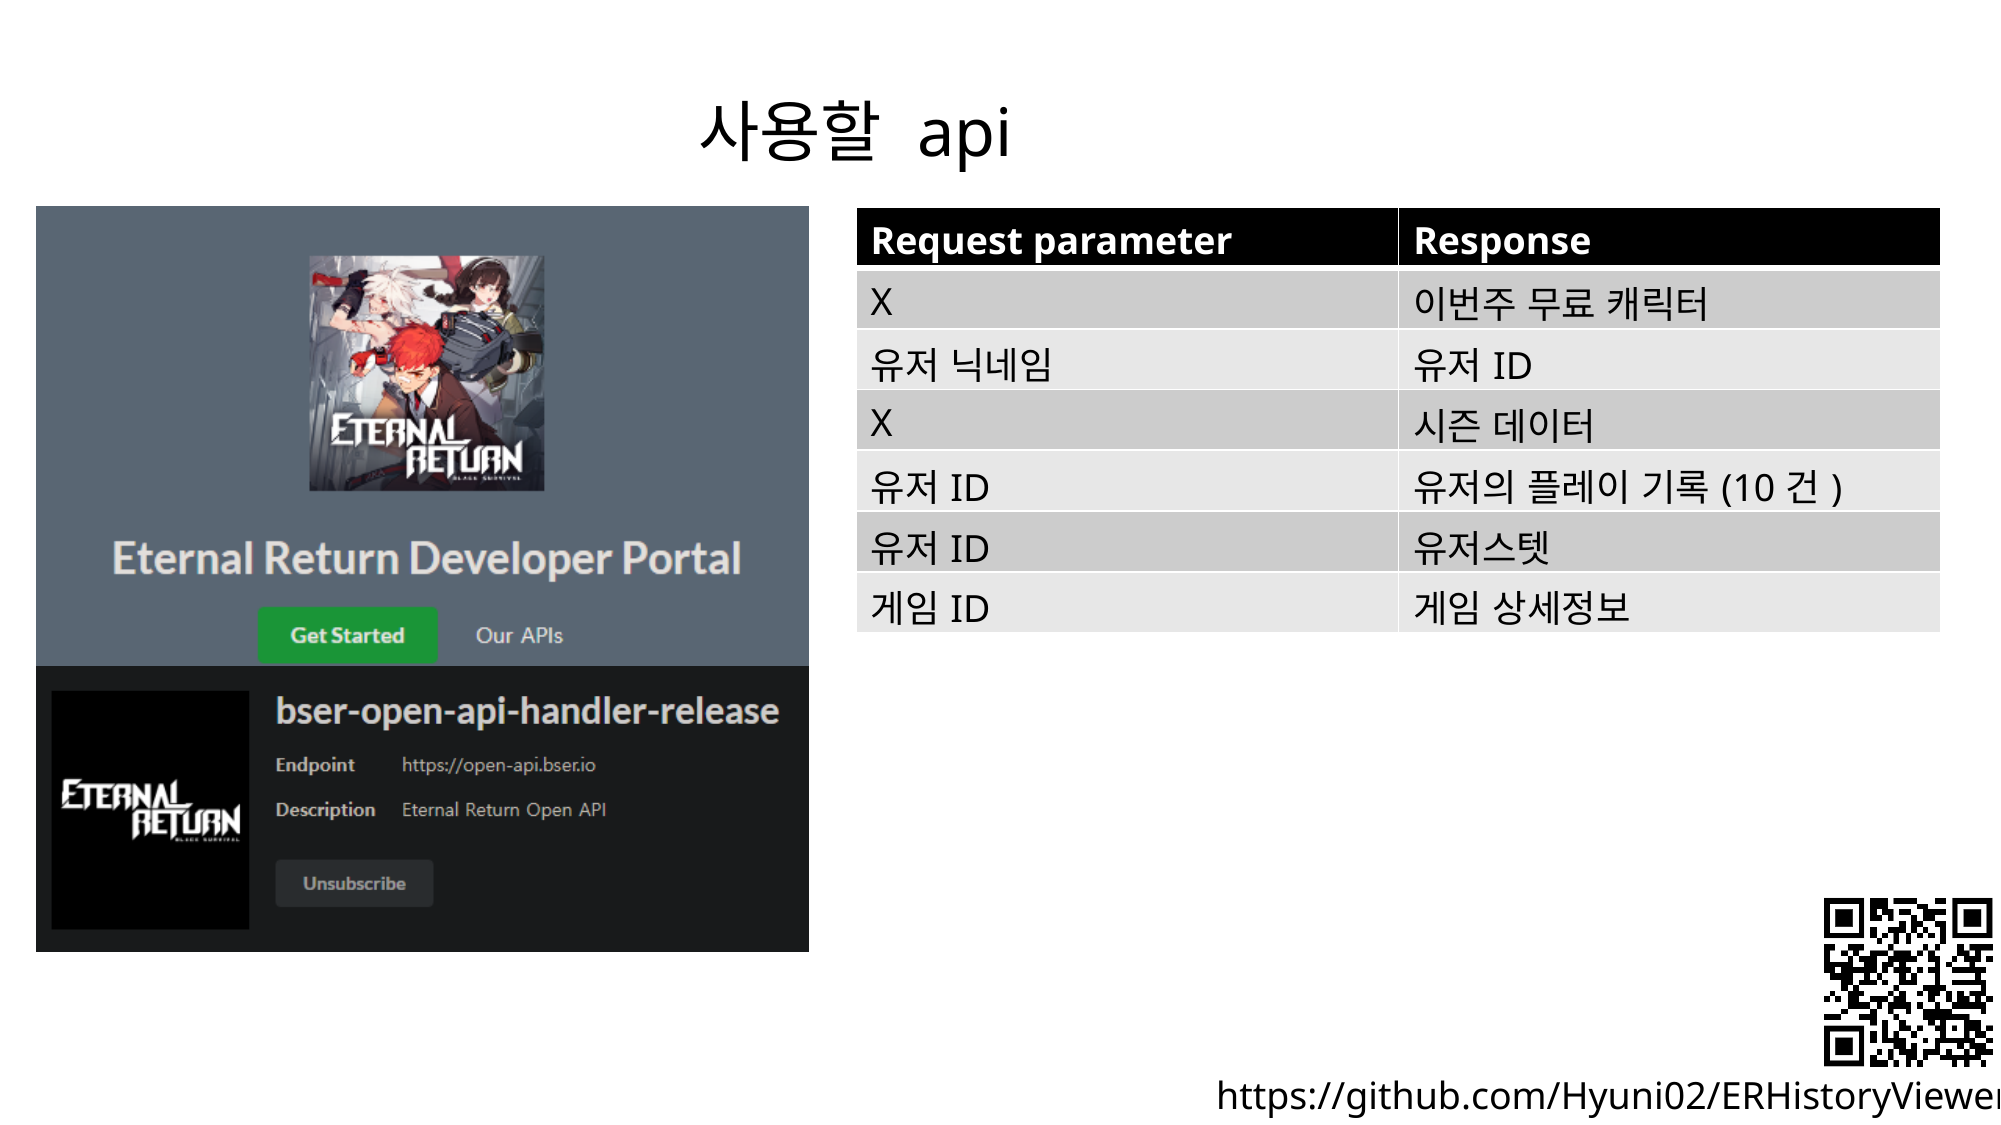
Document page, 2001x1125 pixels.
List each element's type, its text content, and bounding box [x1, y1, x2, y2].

table_cell 게임ID [857, 573, 1398, 632]
table_header Response [1399, 208, 1940, 265]
table_cell 유저스텟 [1399, 512, 1940, 571]
table_cell 유저의 플레이 기록(10건) [1399, 451, 1940, 510]
table_cell 유저ID [857, 512, 1398, 571]
text_box 사용할 api [289, 82, 1422, 178]
table_cell 유저ID [857, 451, 1398, 510]
table_cell X [857, 271, 1398, 328]
table_cell 시즌 데이터 [1399, 390, 1940, 449]
table_cell 이번주 무료 캐릭터 [1399, 271, 1940, 328]
text_box https://github.com/Hyuni02/ERHistoryViewer [1123, 1064, 2000, 1125]
table_cell 유저 닉네임 [857, 330, 1398, 389]
picture [1818, 891, 2000, 1070]
picture [36, 206, 809, 952]
table_cell 유저ID [1399, 330, 1940, 389]
table_header Request parameter [857, 208, 1398, 265]
table_cell 게임 상세정보 [1399, 573, 1940, 632]
table_cell X [857, 390, 1398, 449]
